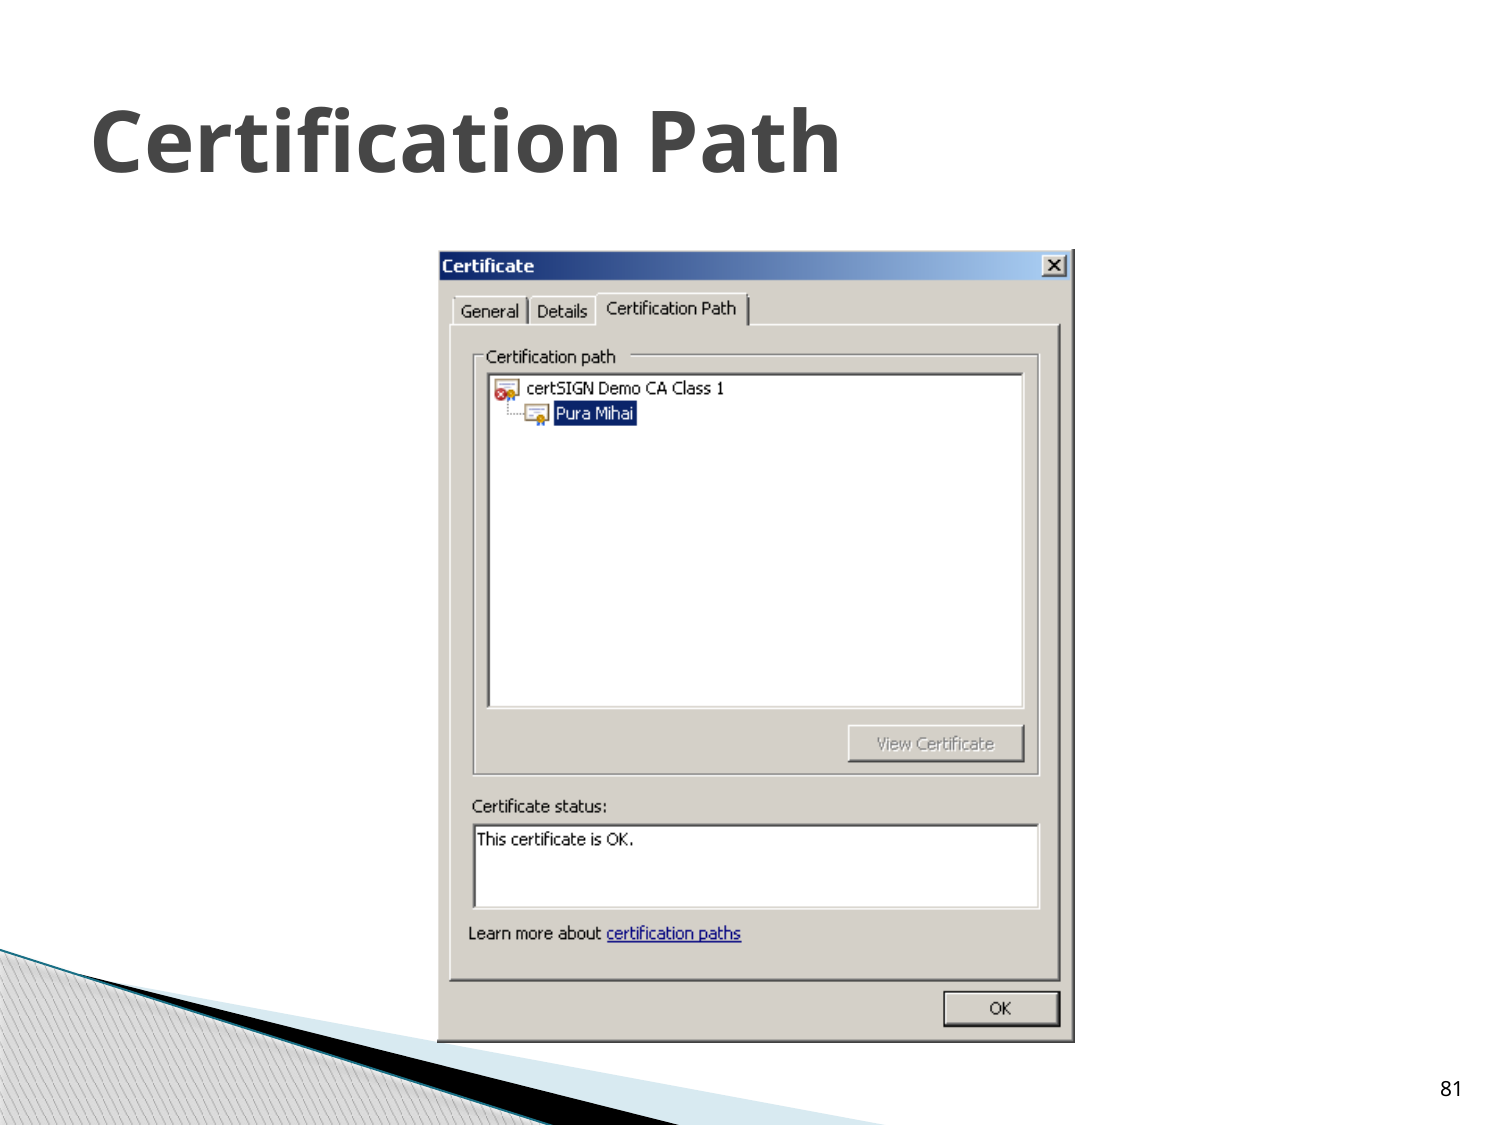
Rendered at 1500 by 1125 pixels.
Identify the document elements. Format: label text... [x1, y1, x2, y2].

slide_number 81 [1418, 1051, 1479, 1112]
title Certification Path [75, 45, 1425, 233]
picture [437, 249, 1076, 1043]
